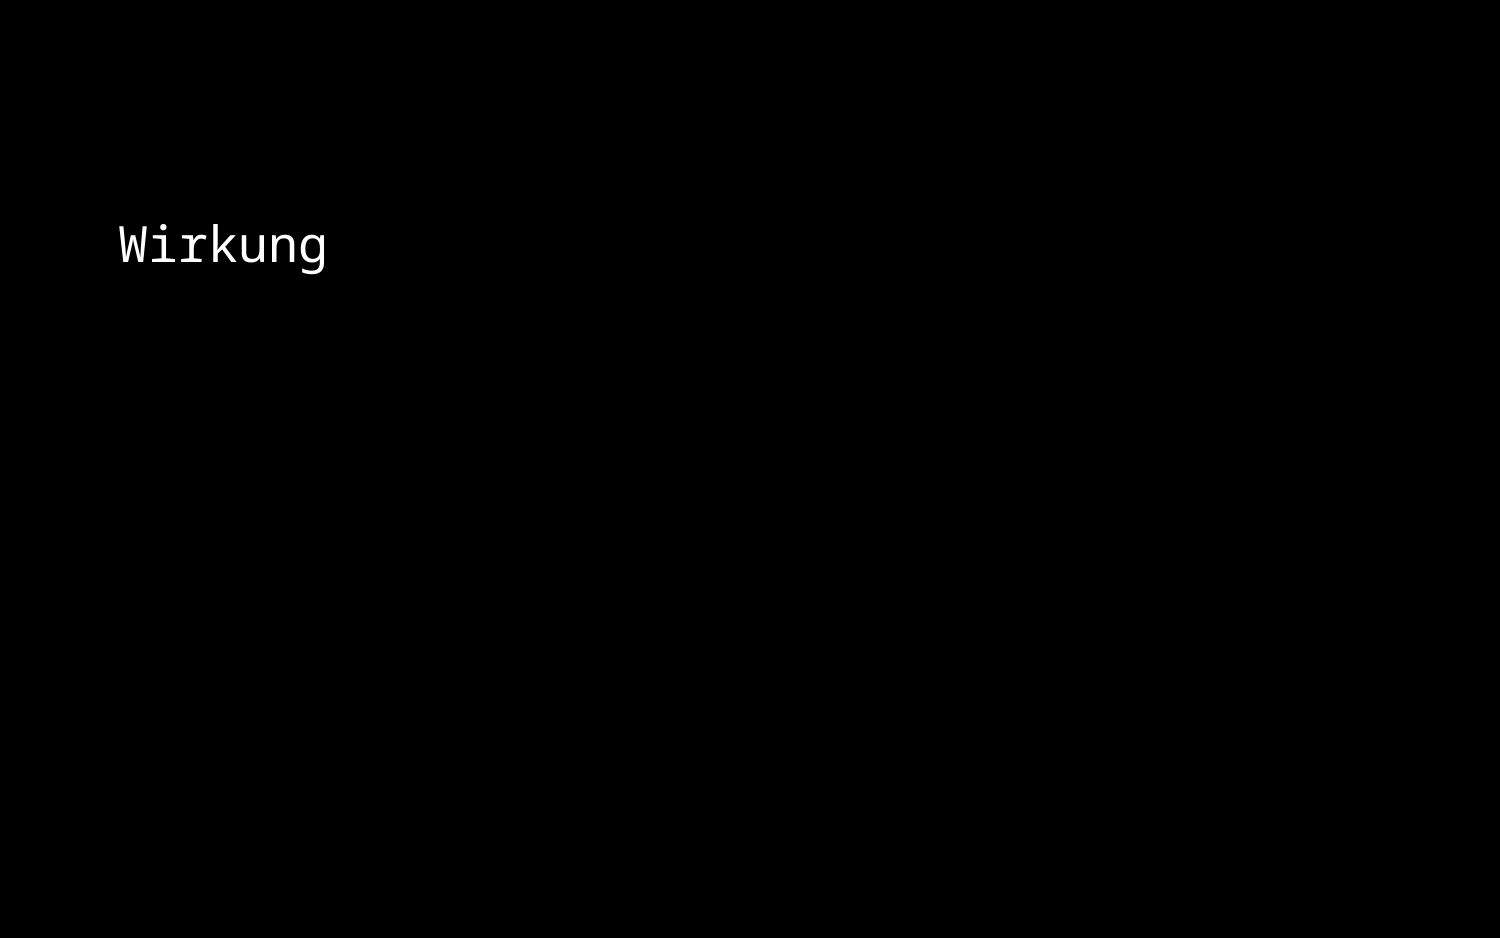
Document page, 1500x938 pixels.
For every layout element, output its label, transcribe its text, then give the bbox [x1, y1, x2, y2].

title Wirkung [103, 62, 588, 282]
